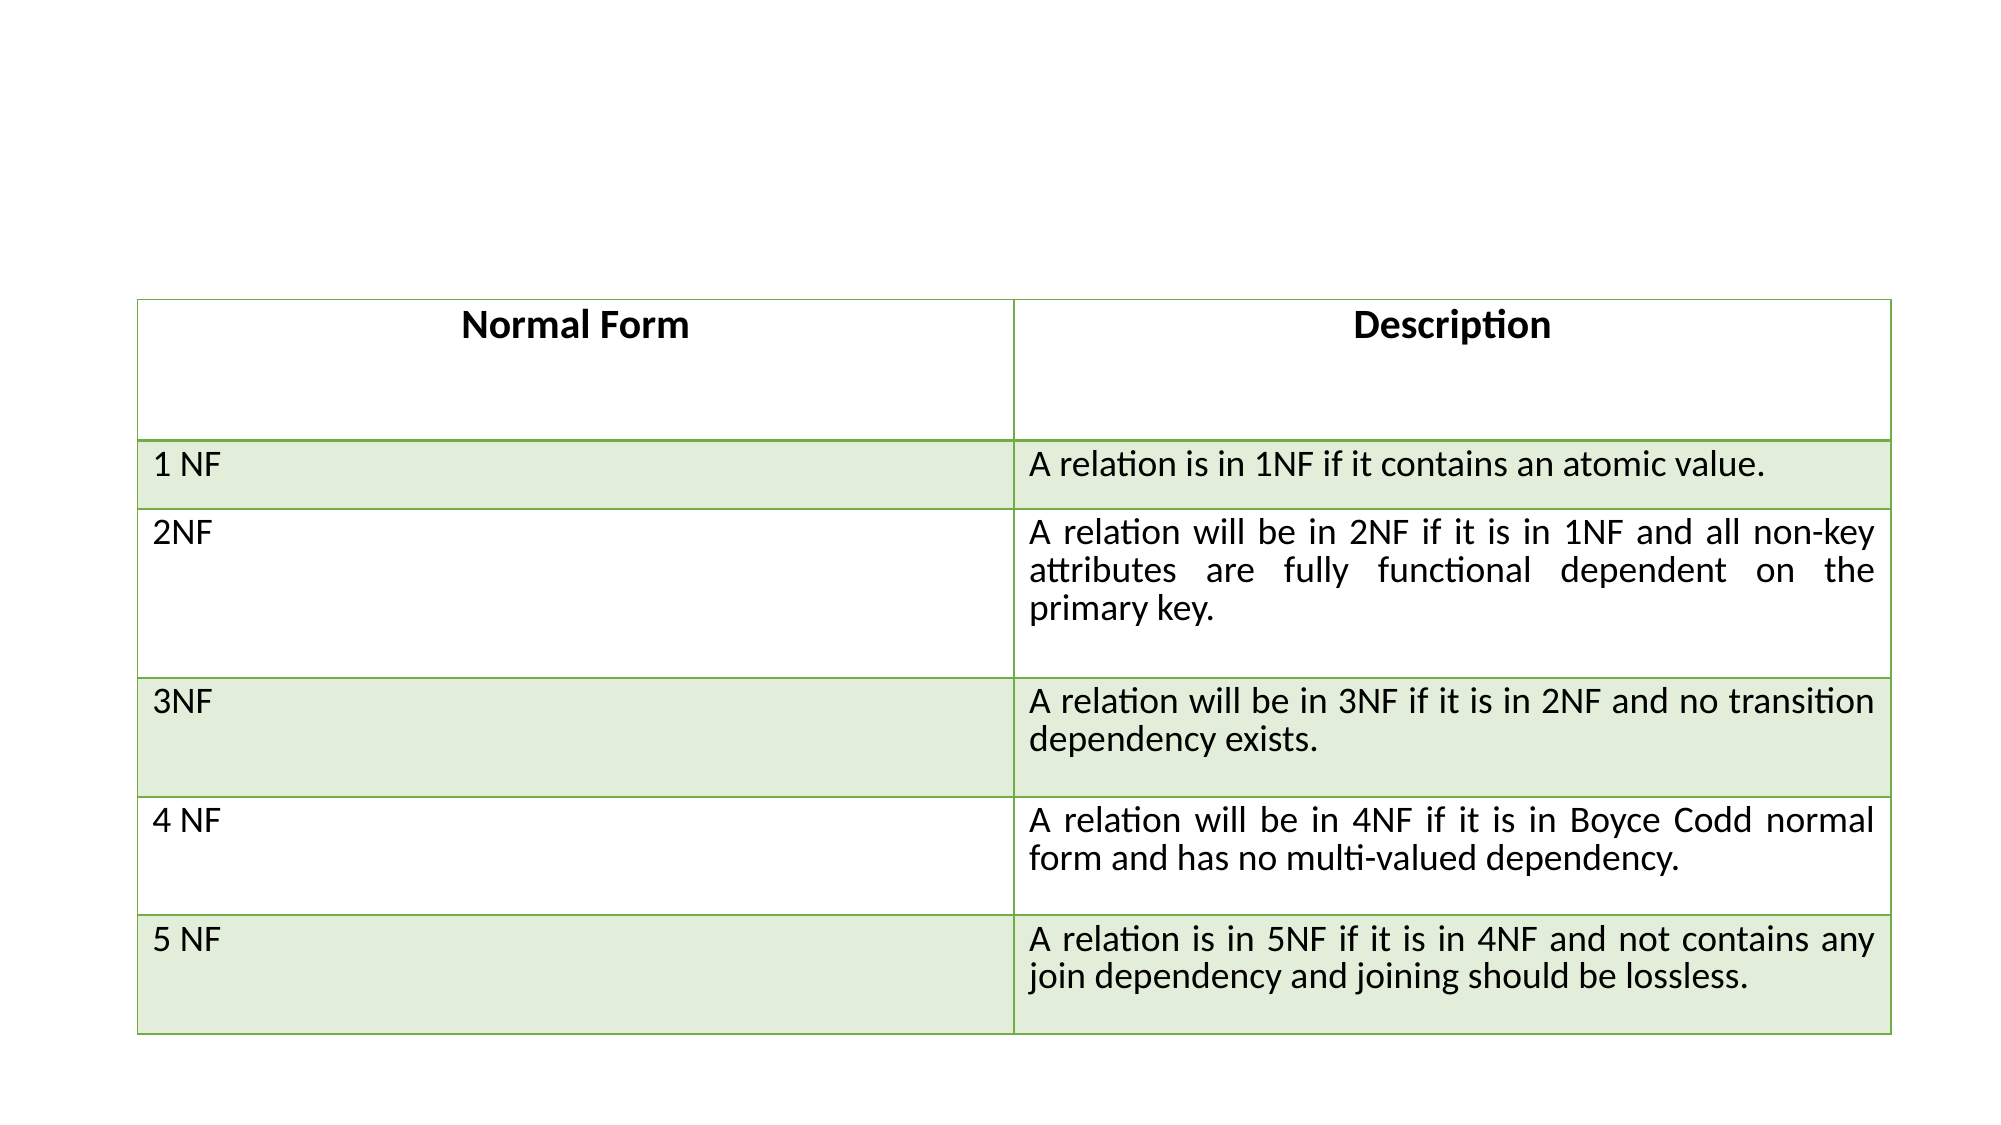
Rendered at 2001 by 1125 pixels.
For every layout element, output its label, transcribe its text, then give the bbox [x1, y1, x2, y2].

table_cell 2NF [138, 510, 1013, 677]
table_cell A relation is in 1NF if it contains an atomic value. [1015, 442, 1890, 508]
table_cell 5 NF [138, 916, 1013, 1033]
table_header Description [1015, 300, 1890, 439]
table_cell A relation will be in 3NF if it is in 2NF and no transition dependency exists. [1015, 679, 1890, 796]
table_header Normal Form [138, 300, 1013, 439]
table_cell A relation will be in 4NF if it is in Boyce Codd normal form and has no multi-valued dependency. [1015, 798, 1890, 914]
table_cell A relation is in 5NF if it is in 4NF and not contains any join dependency and joining should be lossless. [1015, 916, 1890, 1033]
table_cell A relation will be in 2NF if it is in 1NF and all non-key attributes are fully functional dependent on the primary key. [1015, 510, 1890, 677]
table_cell 4 NF [138, 798, 1013, 914]
table_cell 1 NF [138, 442, 1013, 508]
table_cell 3NF [138, 679, 1013, 796]
